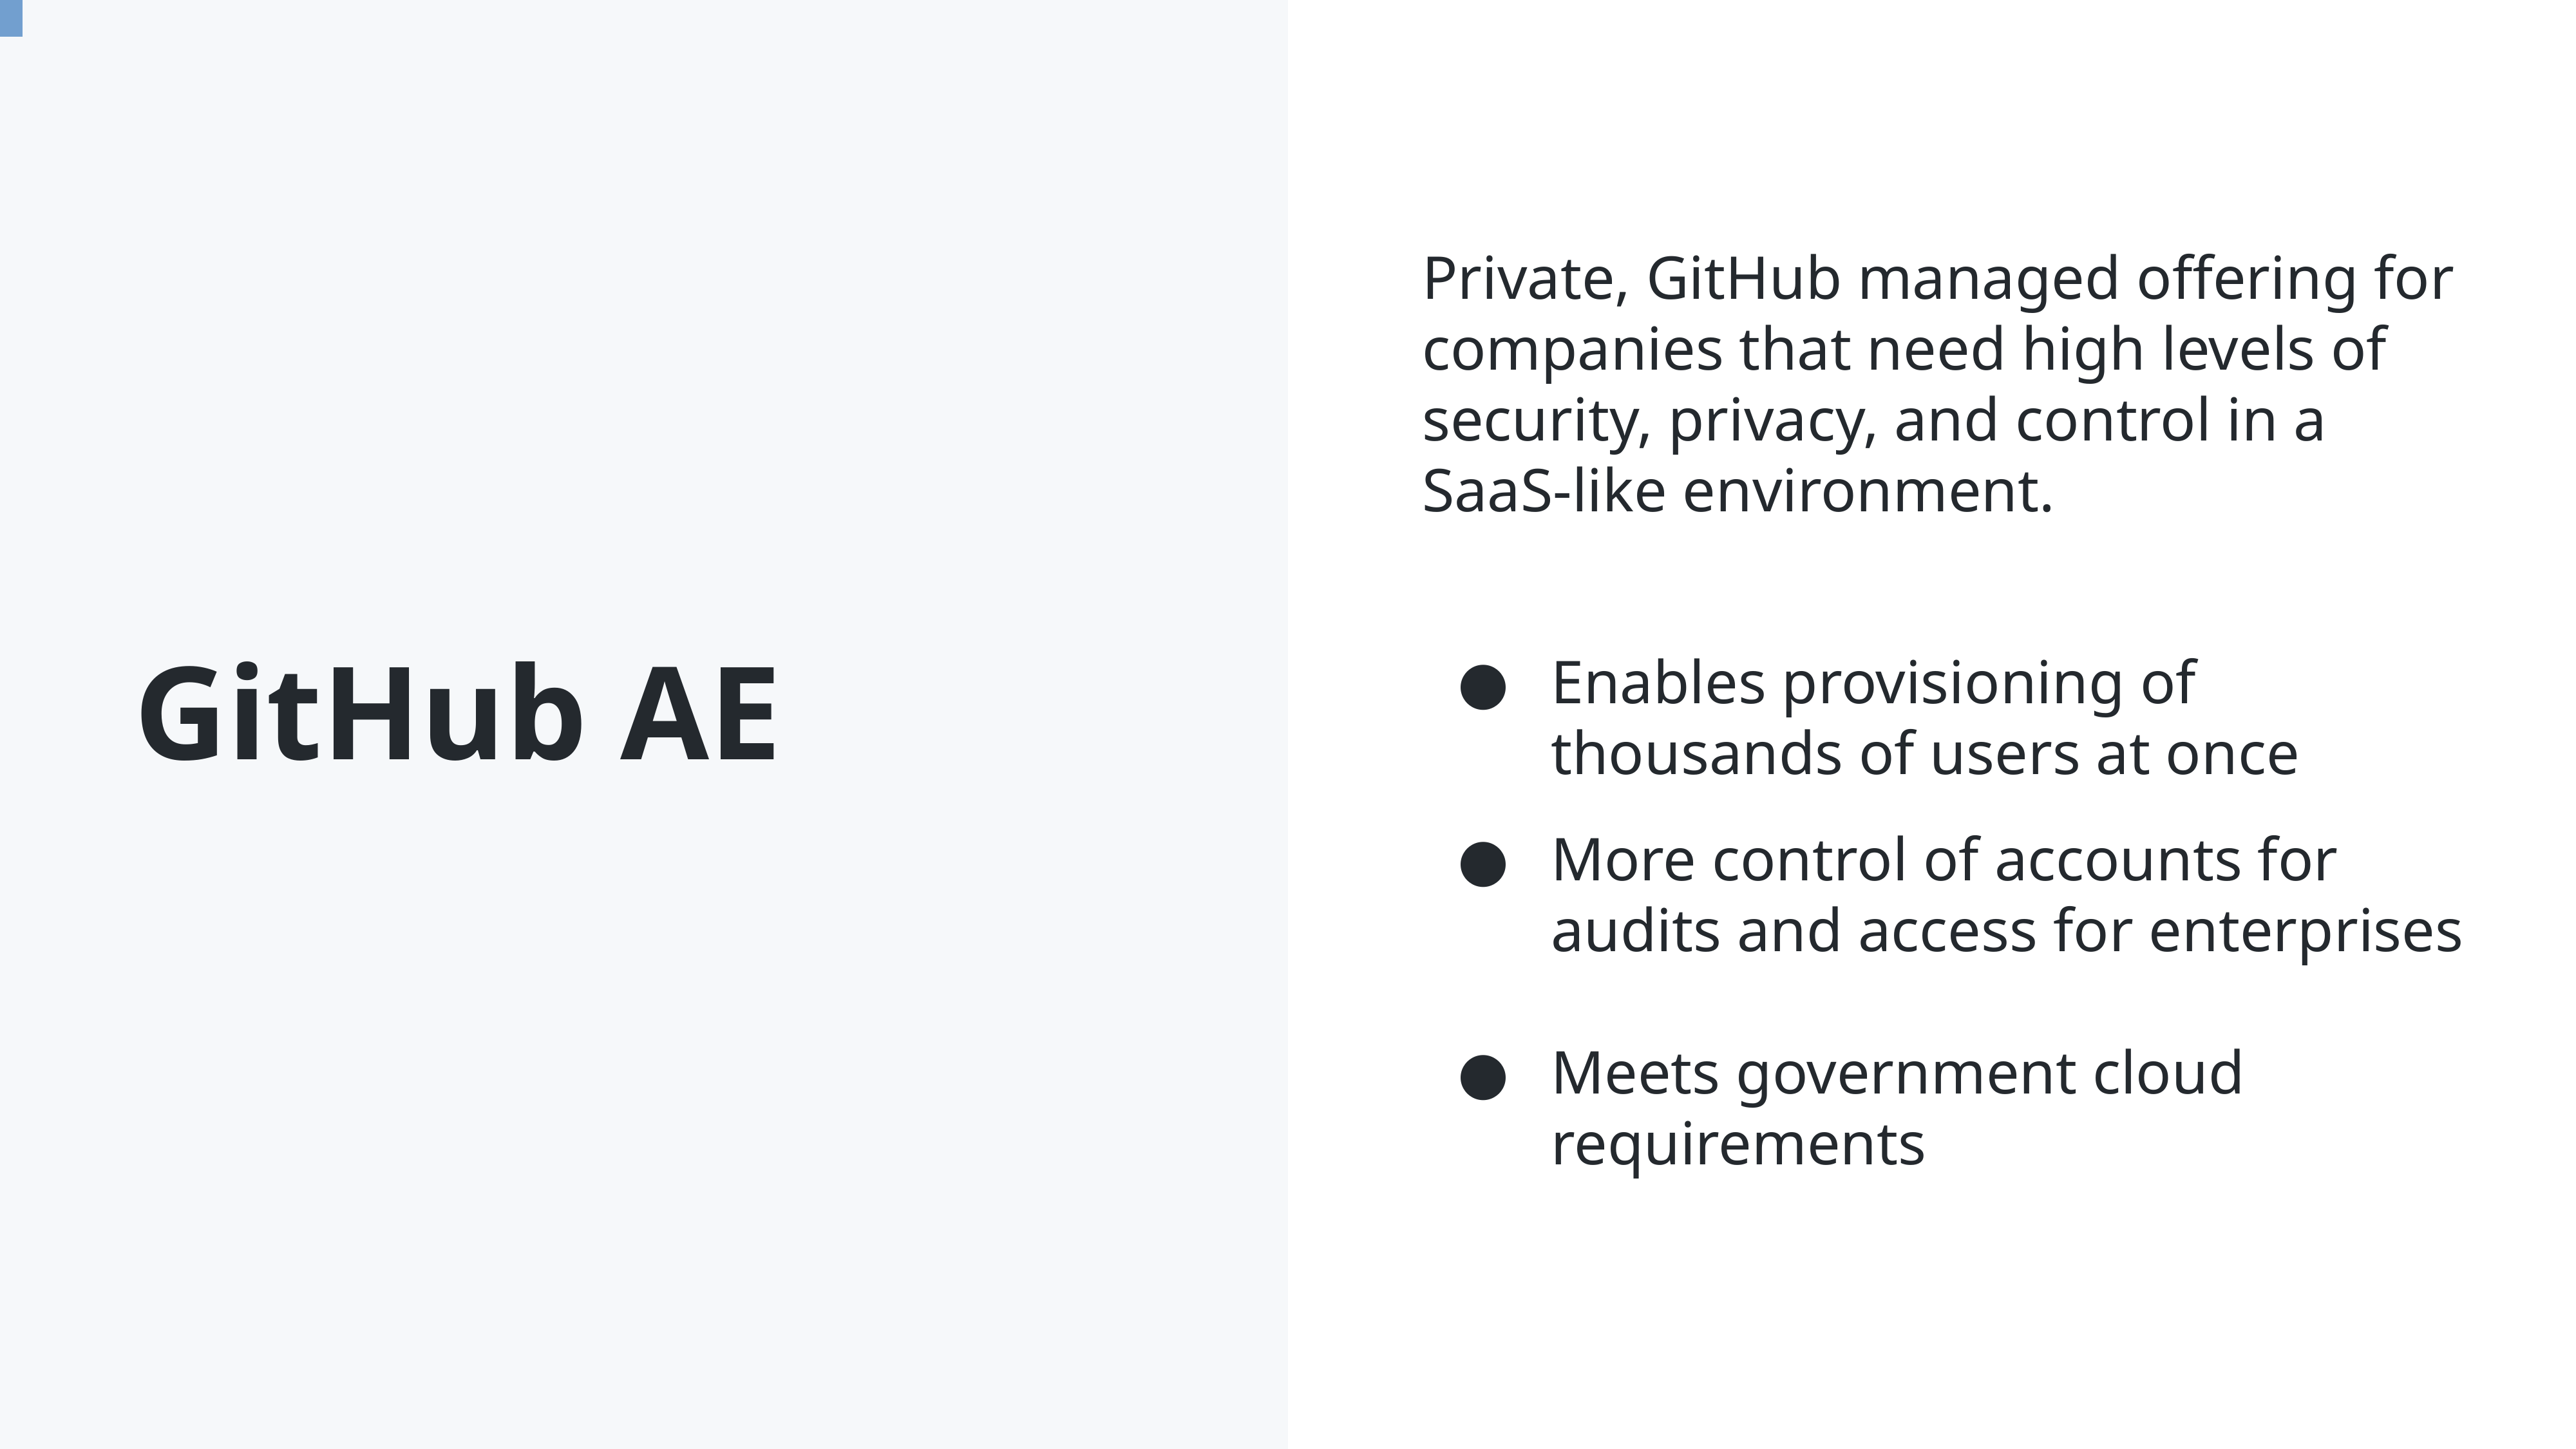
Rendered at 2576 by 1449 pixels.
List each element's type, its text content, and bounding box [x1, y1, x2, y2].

list Private, GitHub managed offering for companies that need high levels of security, privacy, and control in a SaaS-like environment. Enables provisioning of thousands of users at once More control of accounts for audits and access for enterprises Meets government cloud requirements [1416, 64, 2471, 1353]
title GitHub AE [128, 64, 1209, 1353]
